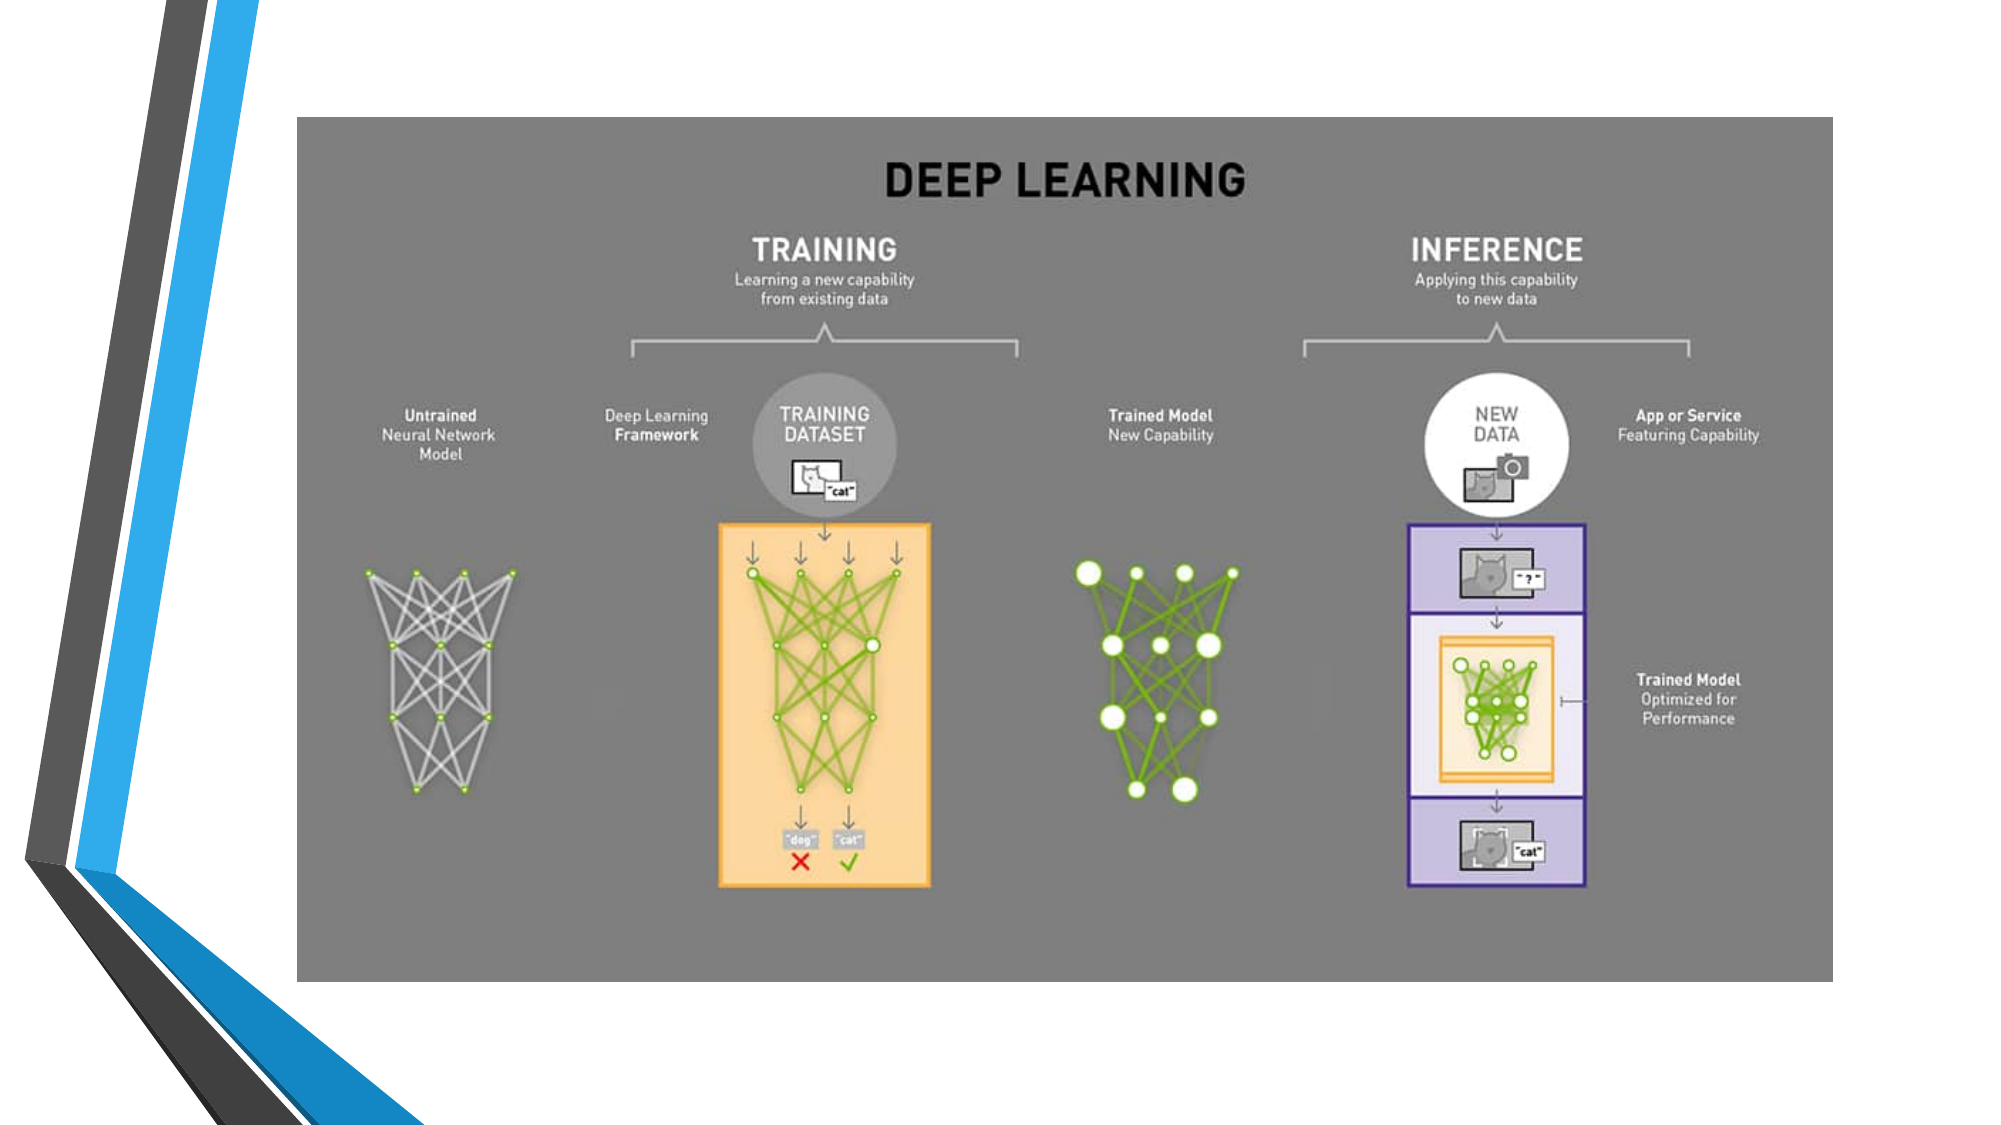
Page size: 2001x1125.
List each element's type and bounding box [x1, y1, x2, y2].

picture [297, 117, 1833, 983]
